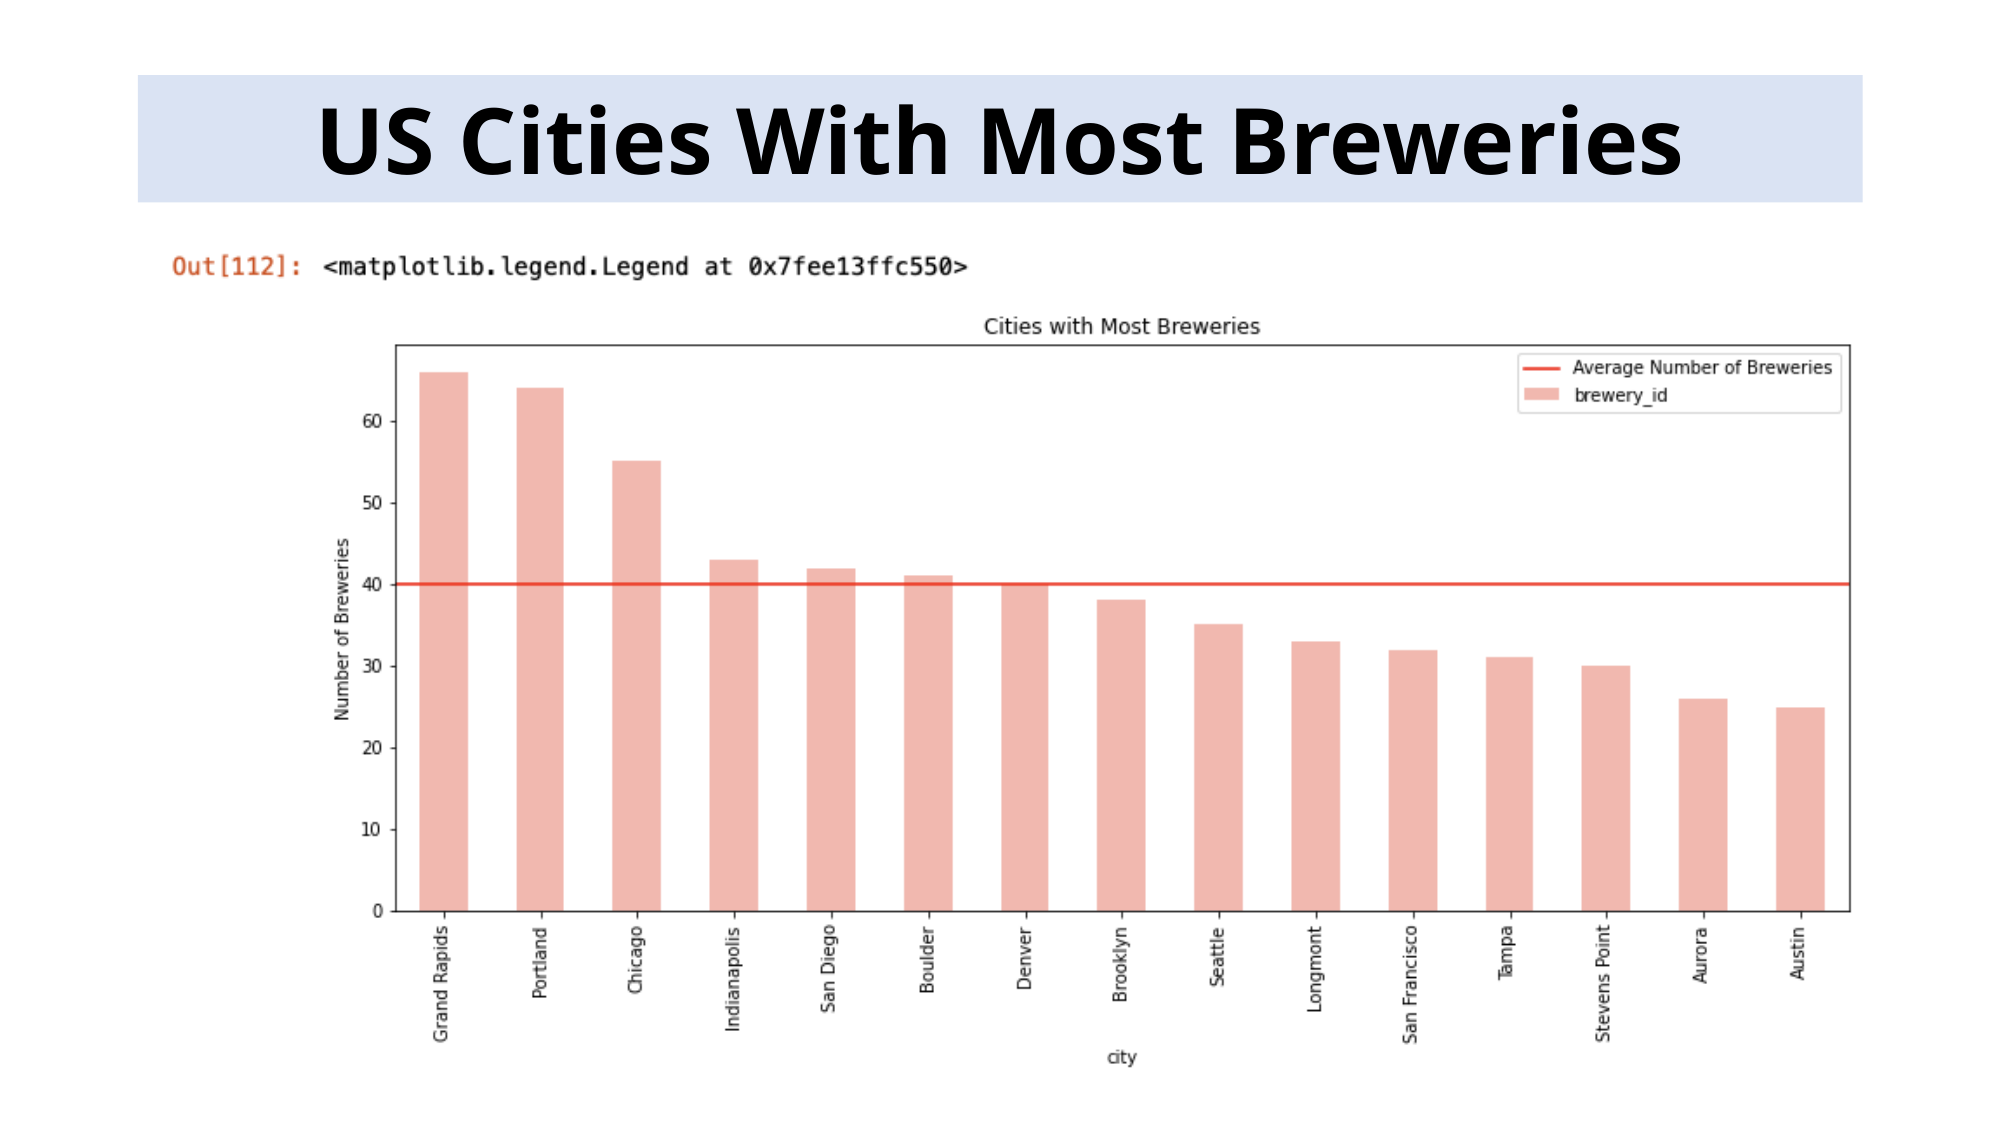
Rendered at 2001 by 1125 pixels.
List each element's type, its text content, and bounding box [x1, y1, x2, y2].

title US Cities With Most Breweries [137, 75, 1863, 203]
picture [153, 244, 1879, 1083]
